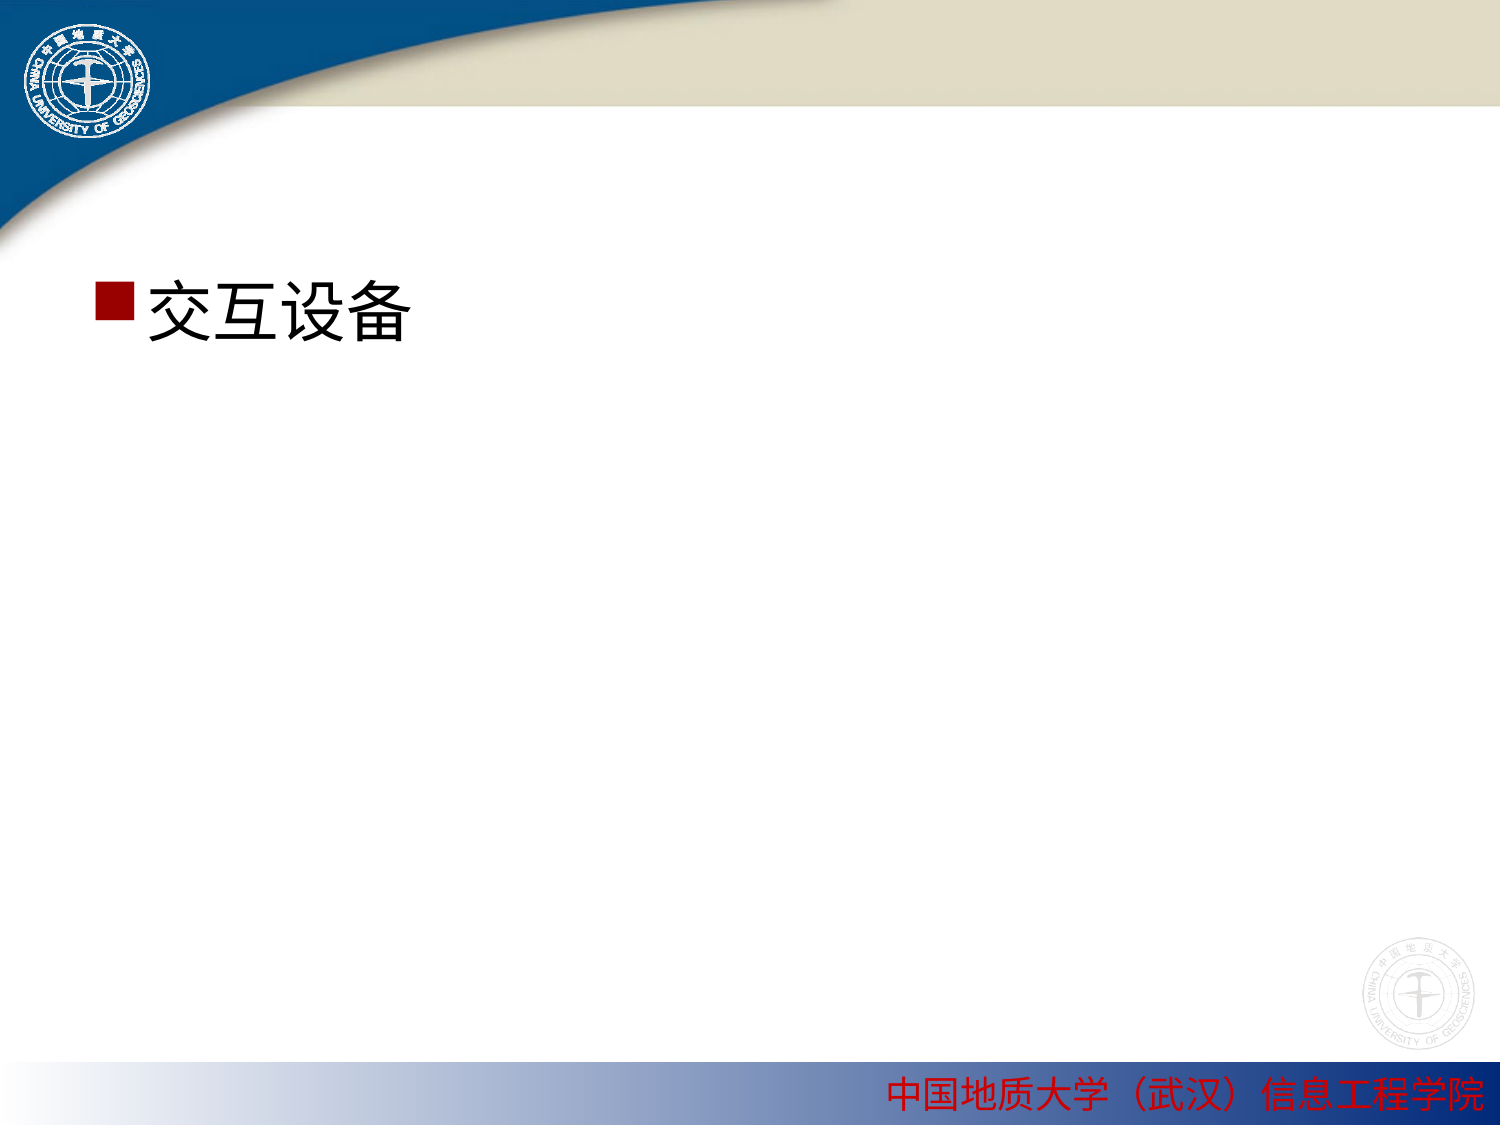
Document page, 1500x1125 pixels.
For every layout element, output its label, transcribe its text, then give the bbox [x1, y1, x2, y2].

picture [0, 0, 1500, 1062]
list 交互设备 [74, 262, 1426, 1006]
